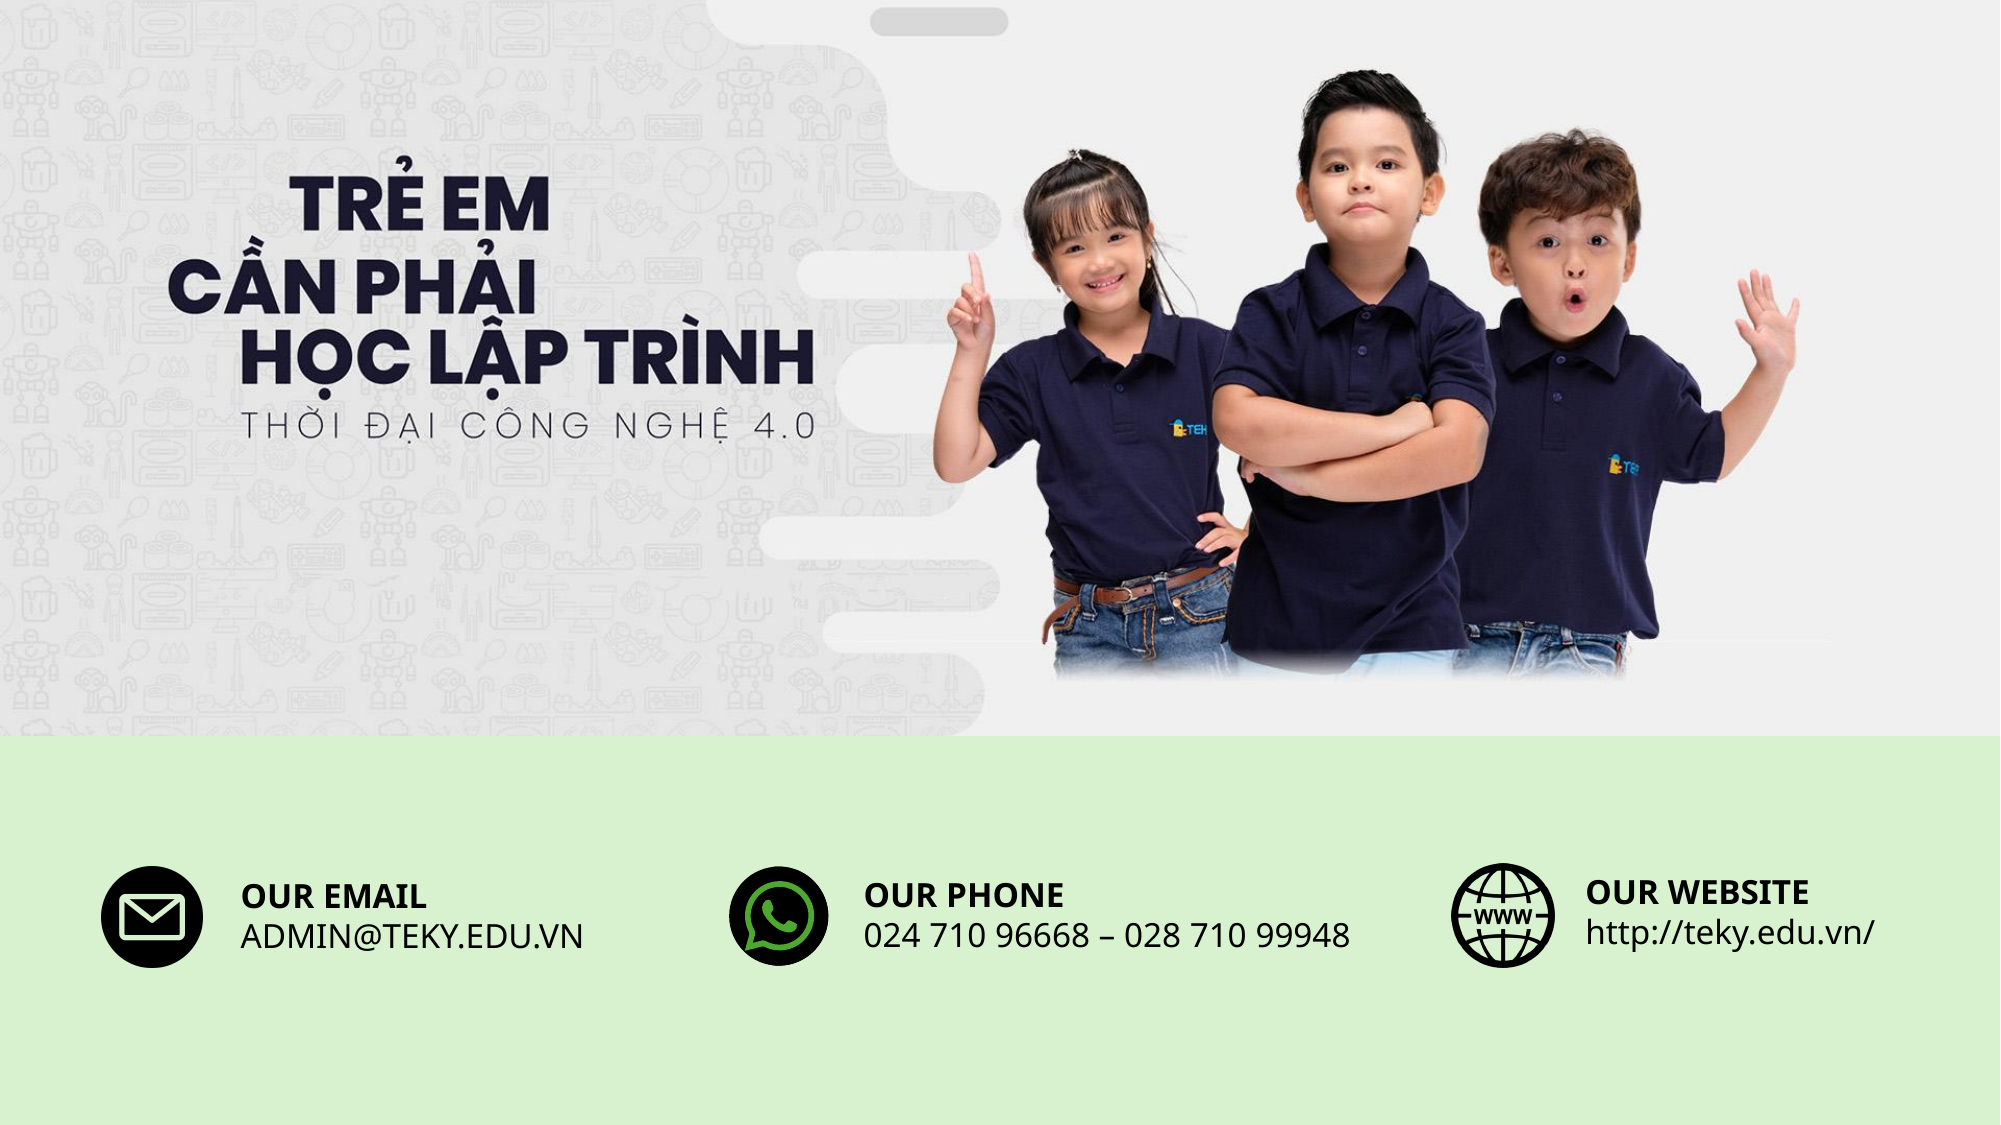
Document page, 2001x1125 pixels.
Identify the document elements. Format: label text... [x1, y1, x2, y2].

text_box OUR PHONE 024 710 96668 – 028 710 99948 [848, 866, 1391, 962]
picture [1450, 863, 1555, 968]
text_box OUR EMAIL ADMIN@TEKY.EDU.VN [225, 867, 725, 963]
picture [101, 866, 203, 968]
picture [0, 0, 2000, 736]
text_box OUR WEBSITE http://teky.edu.vn/ [1570, 863, 2000, 959]
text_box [728, 866, 831, 966]
